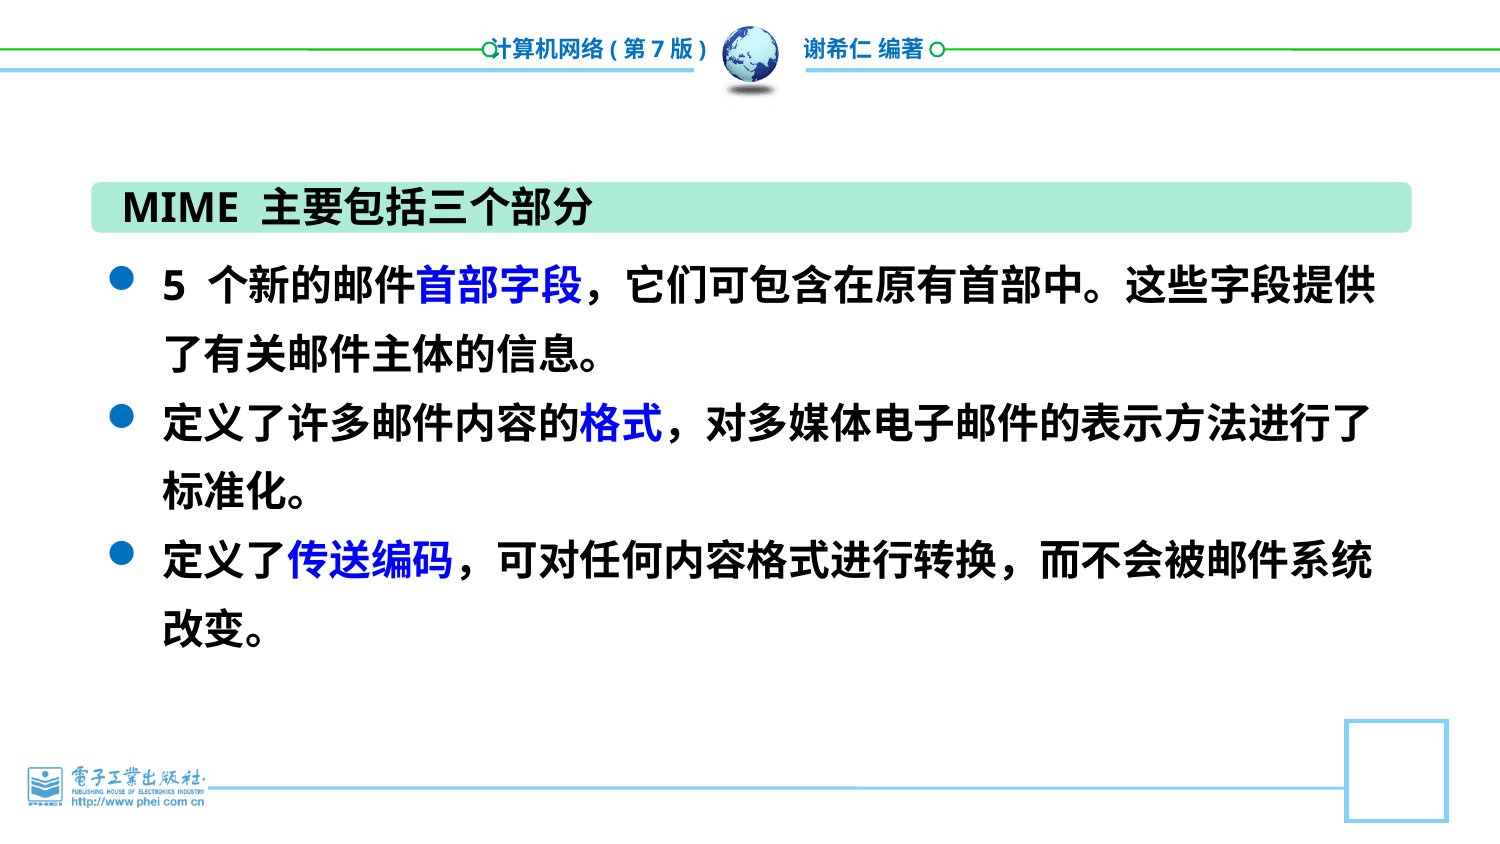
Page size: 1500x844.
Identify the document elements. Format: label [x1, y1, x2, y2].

picture [23, 764, 208, 809]
picture [720, 24, 780, 100]
text_box [91, 173, 1412, 660]
